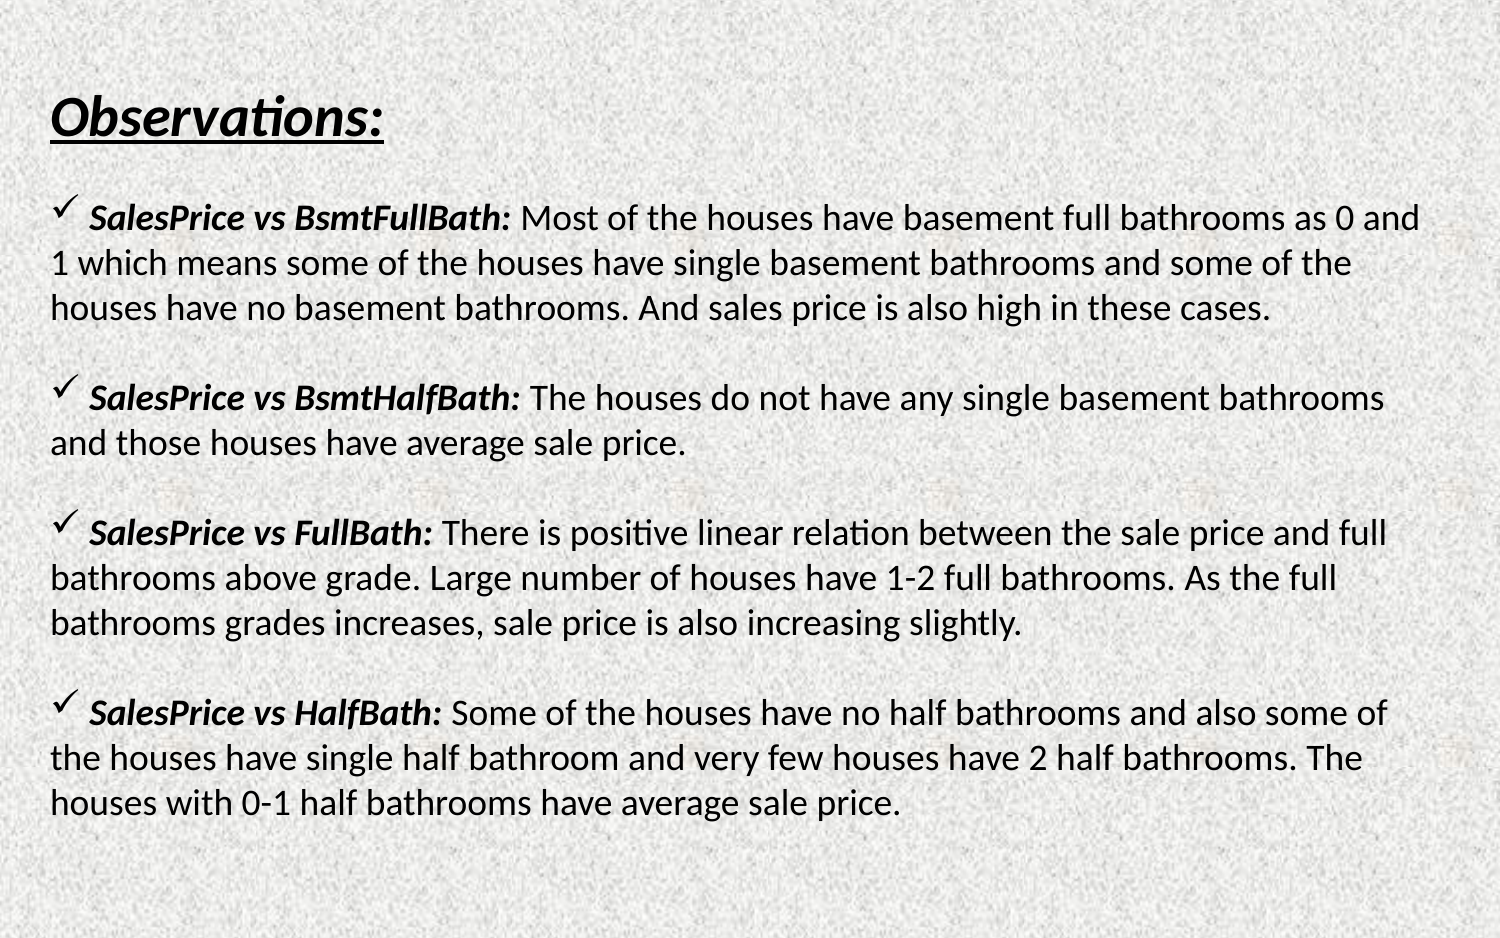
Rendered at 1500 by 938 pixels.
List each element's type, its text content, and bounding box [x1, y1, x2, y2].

picture [0, 0, 1500, 938]
text_box Observations: SalesPrice vs BsmtFullBath: Most of the houses have basement full bathrooms as 0 and 1 which means some of the houses have single basement bathrooms and some of the houses have no basement bathrooms. And sales price is also high in these cases. SalesPrice vs BsmtHalfBath: The houses do not have any single basement bathrooms and those houses have average sale price. SalesPrice vs FullBath: There is positive linear relation between the sale price and full bathrooms above grade. Large number of houses have 1-2 full bathrooms. As the full bathrooms grades increases, sale price is also increasing slightly. SalesPrice vs HalfBath: Some of the houses have no half bathrooms and also some of the houses have single half bathroom and very few houses have 2 half bathrooms. The houses with 0-1 half bathrooms have average sale price. [35, 70, 1454, 831]
